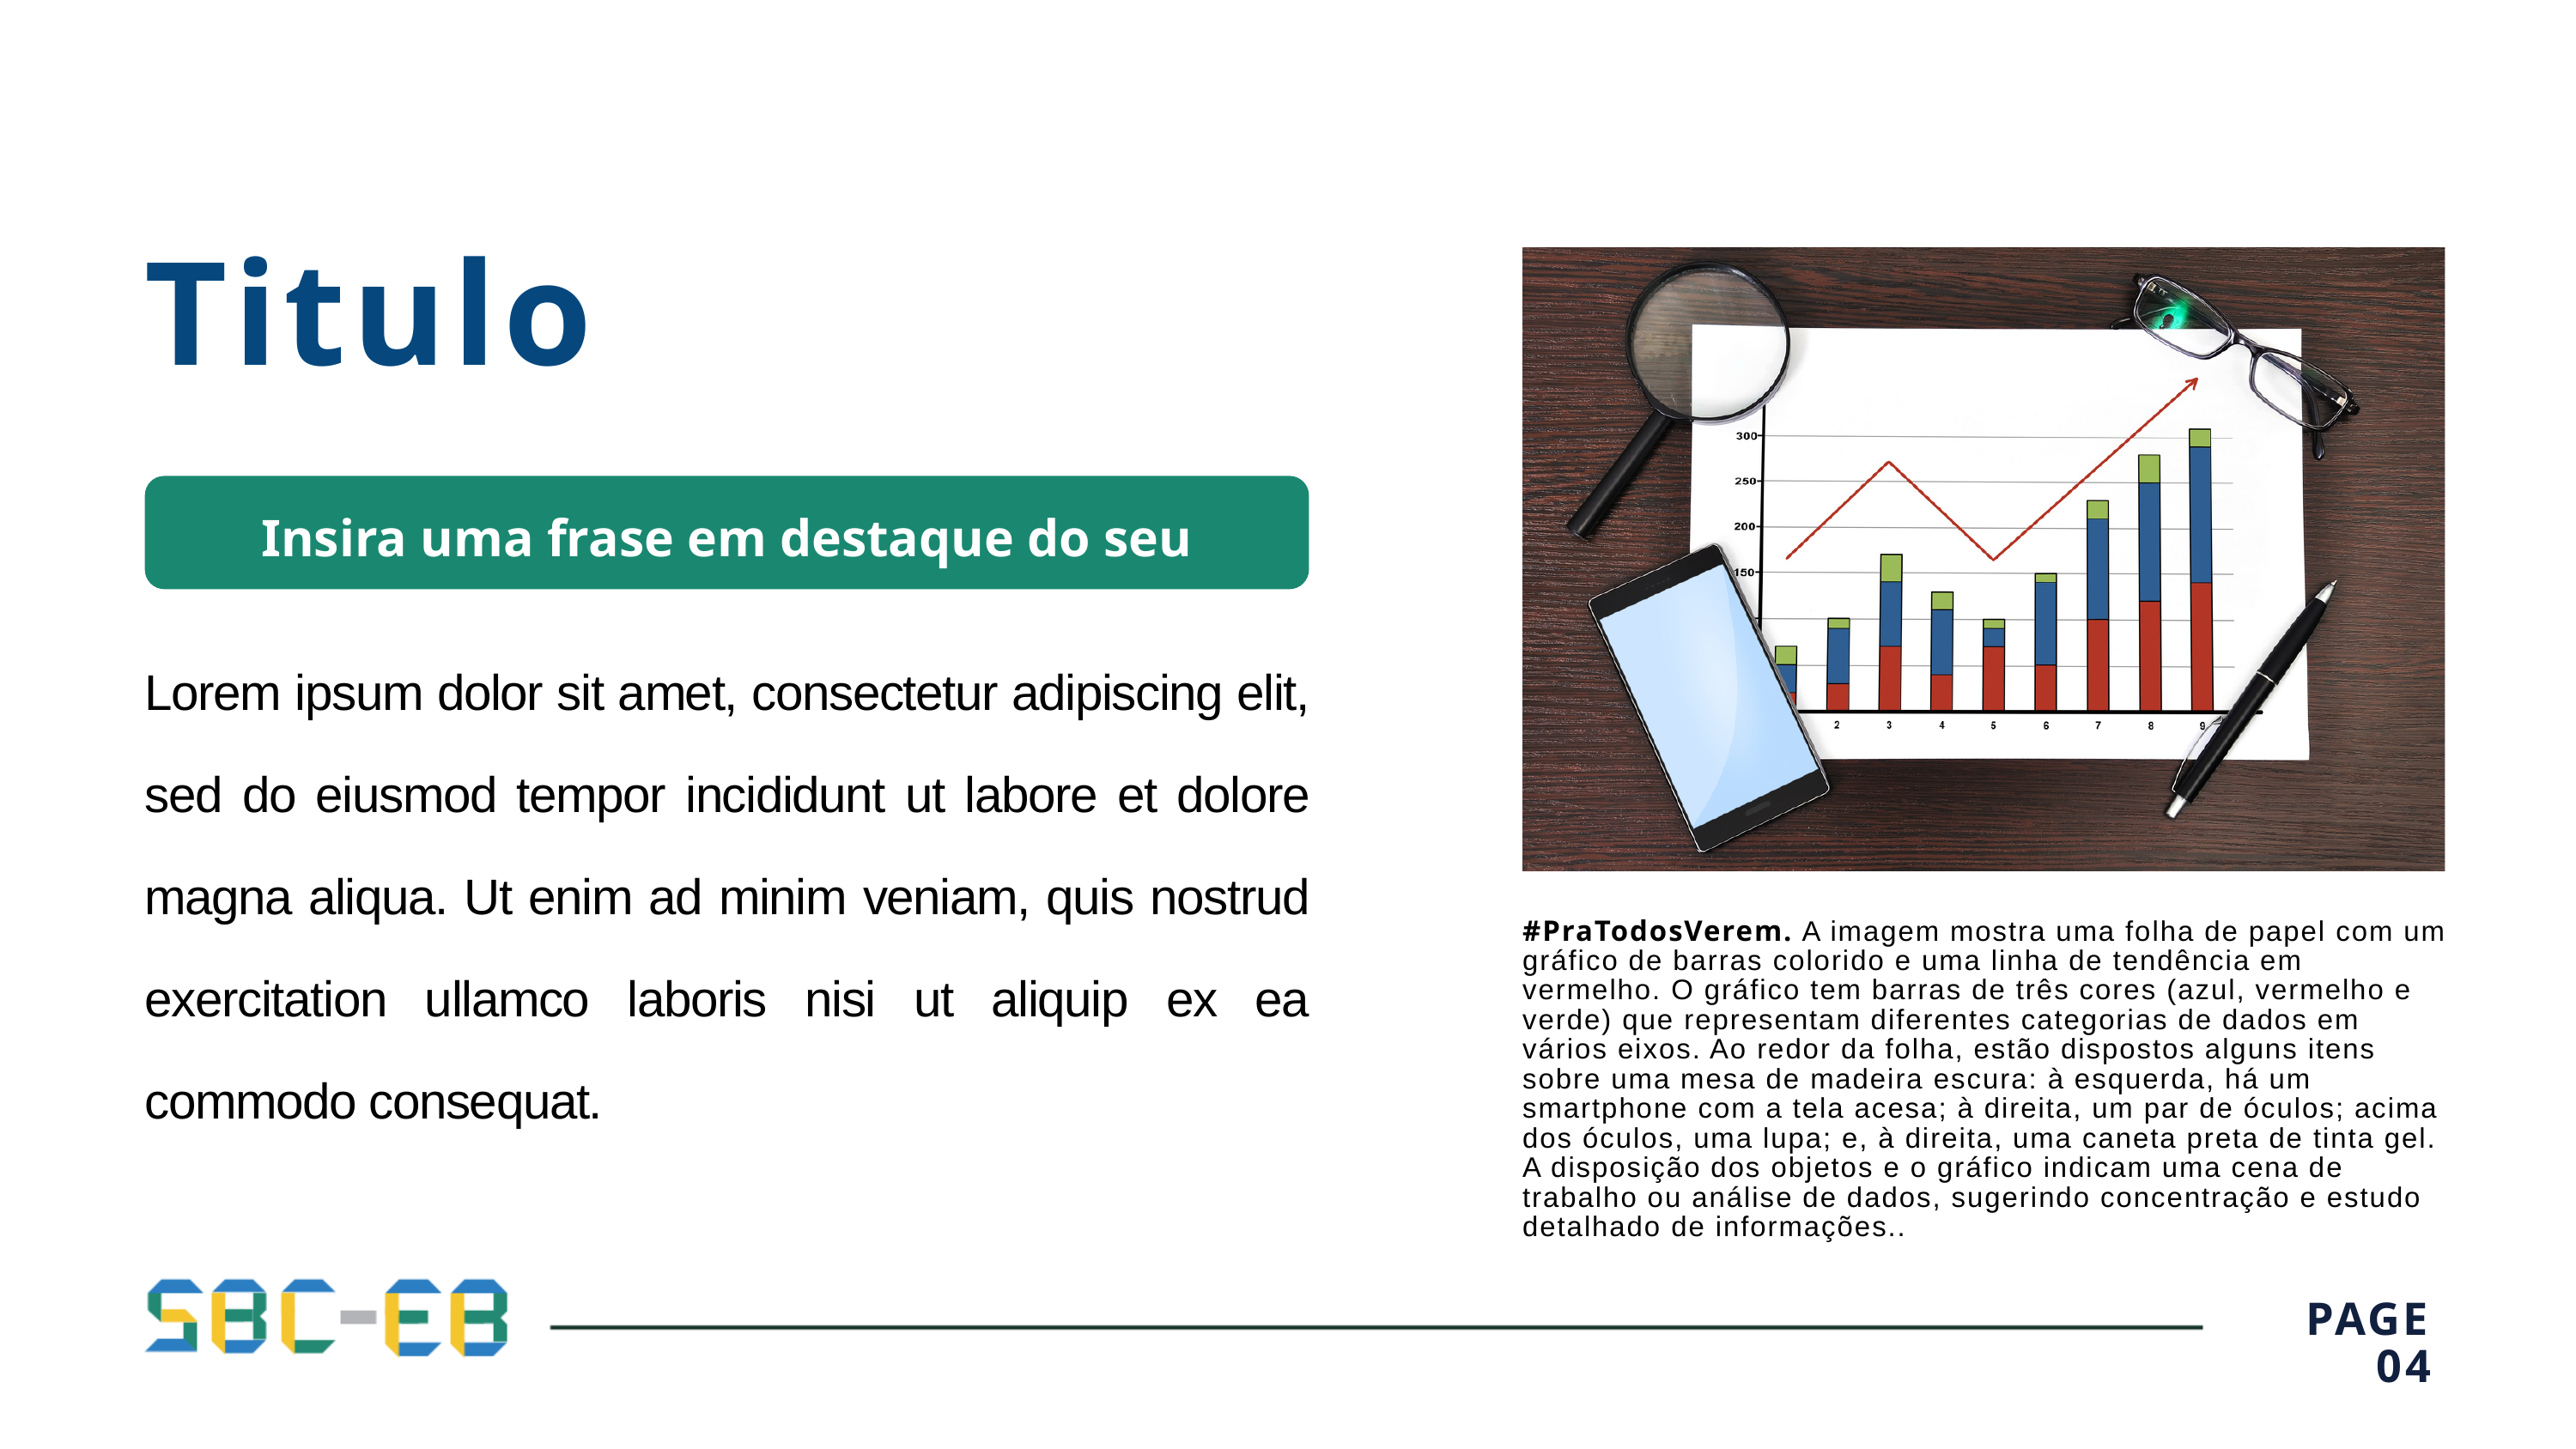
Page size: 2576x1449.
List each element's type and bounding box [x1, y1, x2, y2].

picture [0, 0, 2576, 1449]
text_box [144, 476, 1309, 590]
